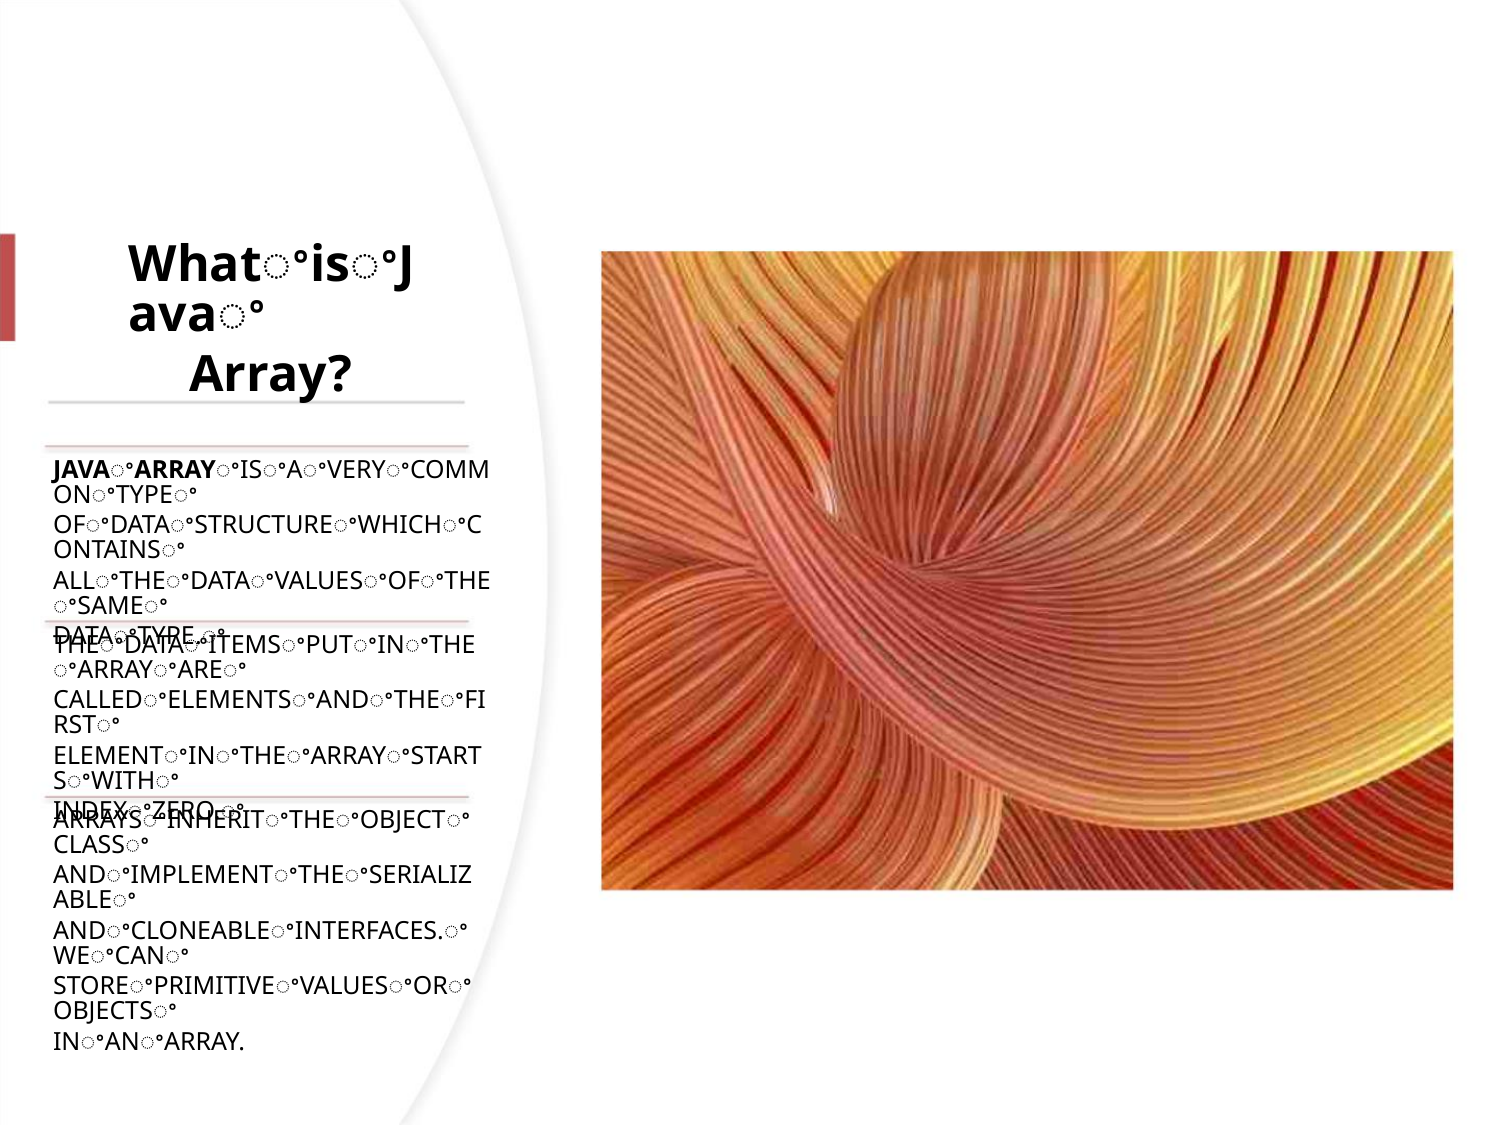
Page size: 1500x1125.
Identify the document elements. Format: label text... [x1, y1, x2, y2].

text_box ARRAYSꢀINHERITꢀTHEꢀOBJECTꢀCLASSꢀ ANDꢀIMPLEMENTꢀTHEꢀSERIALIZABLEꢀ ANDꢀCLONEABLEꢀINTERFACES.ꢀWEꢀCANꢀ STOREꢀPRIMITIVEꢀVALUESꢀORꢀOBJECTSꢀ INꢀANꢀARRAY. [53, 808, 480, 1056]
text_box WhatꢀisꢀJavaꢀ Array? [128, 241, 424, 402]
text_box THEꢀDATAꢀITEMSꢀPUTꢀINꢀTHEꢀARRAYꢀAREꢀ CALLEDꢀELEMENTSꢀANDꢀTHEꢀFIRSTꢀ ELEMENTꢀINꢀTHEꢀARRAYꢀSTARTSꢀWITHꢀ INDEXꢀZERO.ꢀ [53, 633, 496, 825]
text_box JAVAꢀARRAYꢀISꢀAꢀVERYꢀCOMMONꢀTYPEꢀ OFꢀDATAꢀSTRUCTUREꢀWHICHꢀCONTAINSꢀ ALLꢀTHEꢀDATAꢀVALUESꢀOFꢀTHEꢀSAMEꢀ DATAꢀTYPE.ꢀ [53, 458, 492, 633]
text_box [0, 0, 1500, 1125]
